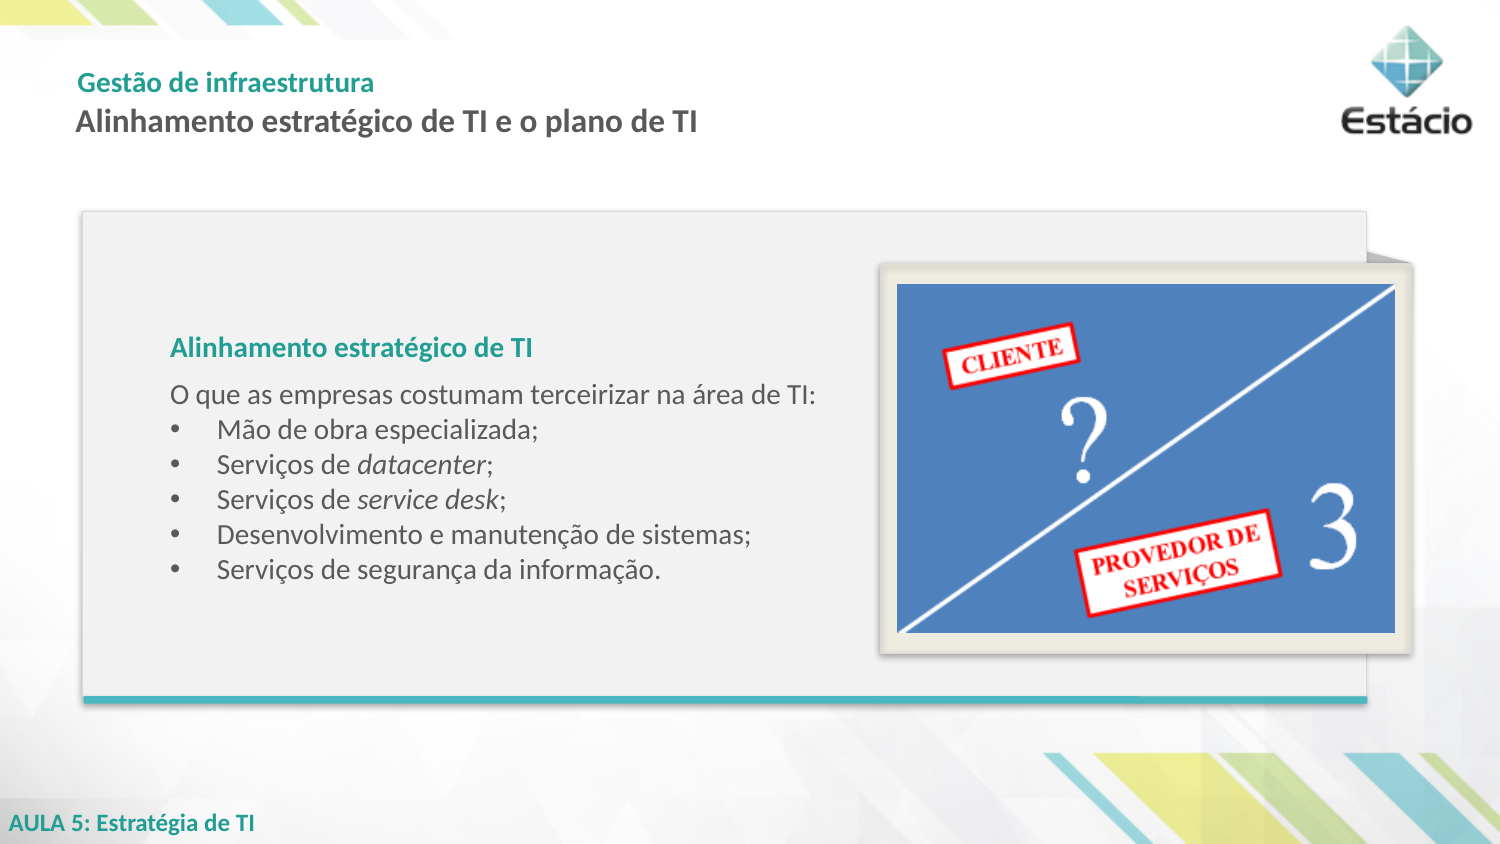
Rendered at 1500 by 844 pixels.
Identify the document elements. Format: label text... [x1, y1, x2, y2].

text_box Alinhamento estratégico de TI e o plano de TI [60, 92, 925, 147]
text_box [82, 695, 1369, 705]
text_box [880, 263, 1412, 654]
text_box Alinhamento estratégico de TI O que as empresas costumam terceirizar na área de TI: Mão de obra especializada; Serviços de datacenter; Serviços de service desk; Desenvolvimento e manutenção de sistemas; Serviços de segurança da informação. [155, 320, 836, 593]
text_box [1371, 251, 1403, 260]
picture [0, 0, 1500, 844]
text_box [81, 210, 1367, 696]
